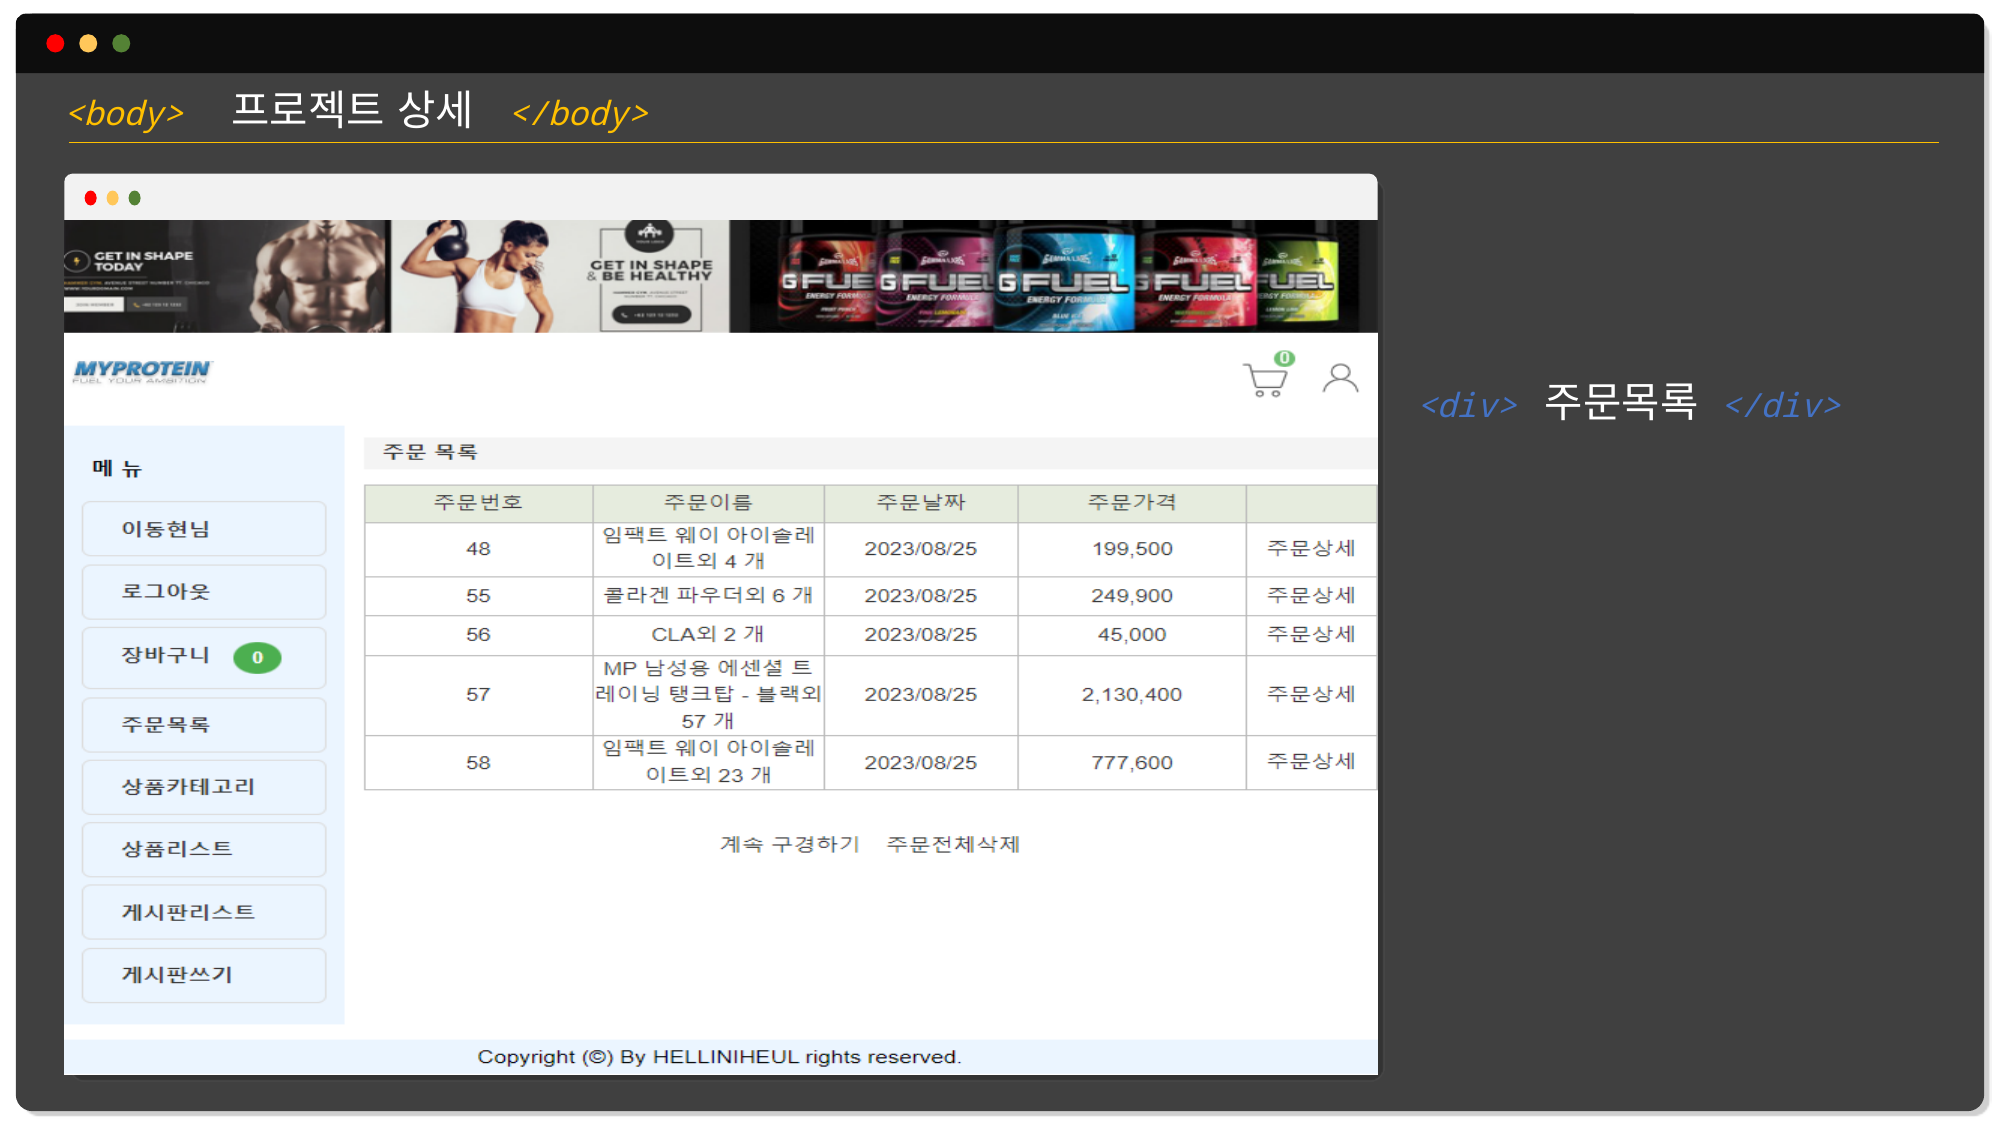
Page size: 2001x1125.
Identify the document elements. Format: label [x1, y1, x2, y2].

picture [64, 220, 1378, 1075]
text_box [15, 13, 1985, 1112]
text_box [64, 173, 1378, 220]
